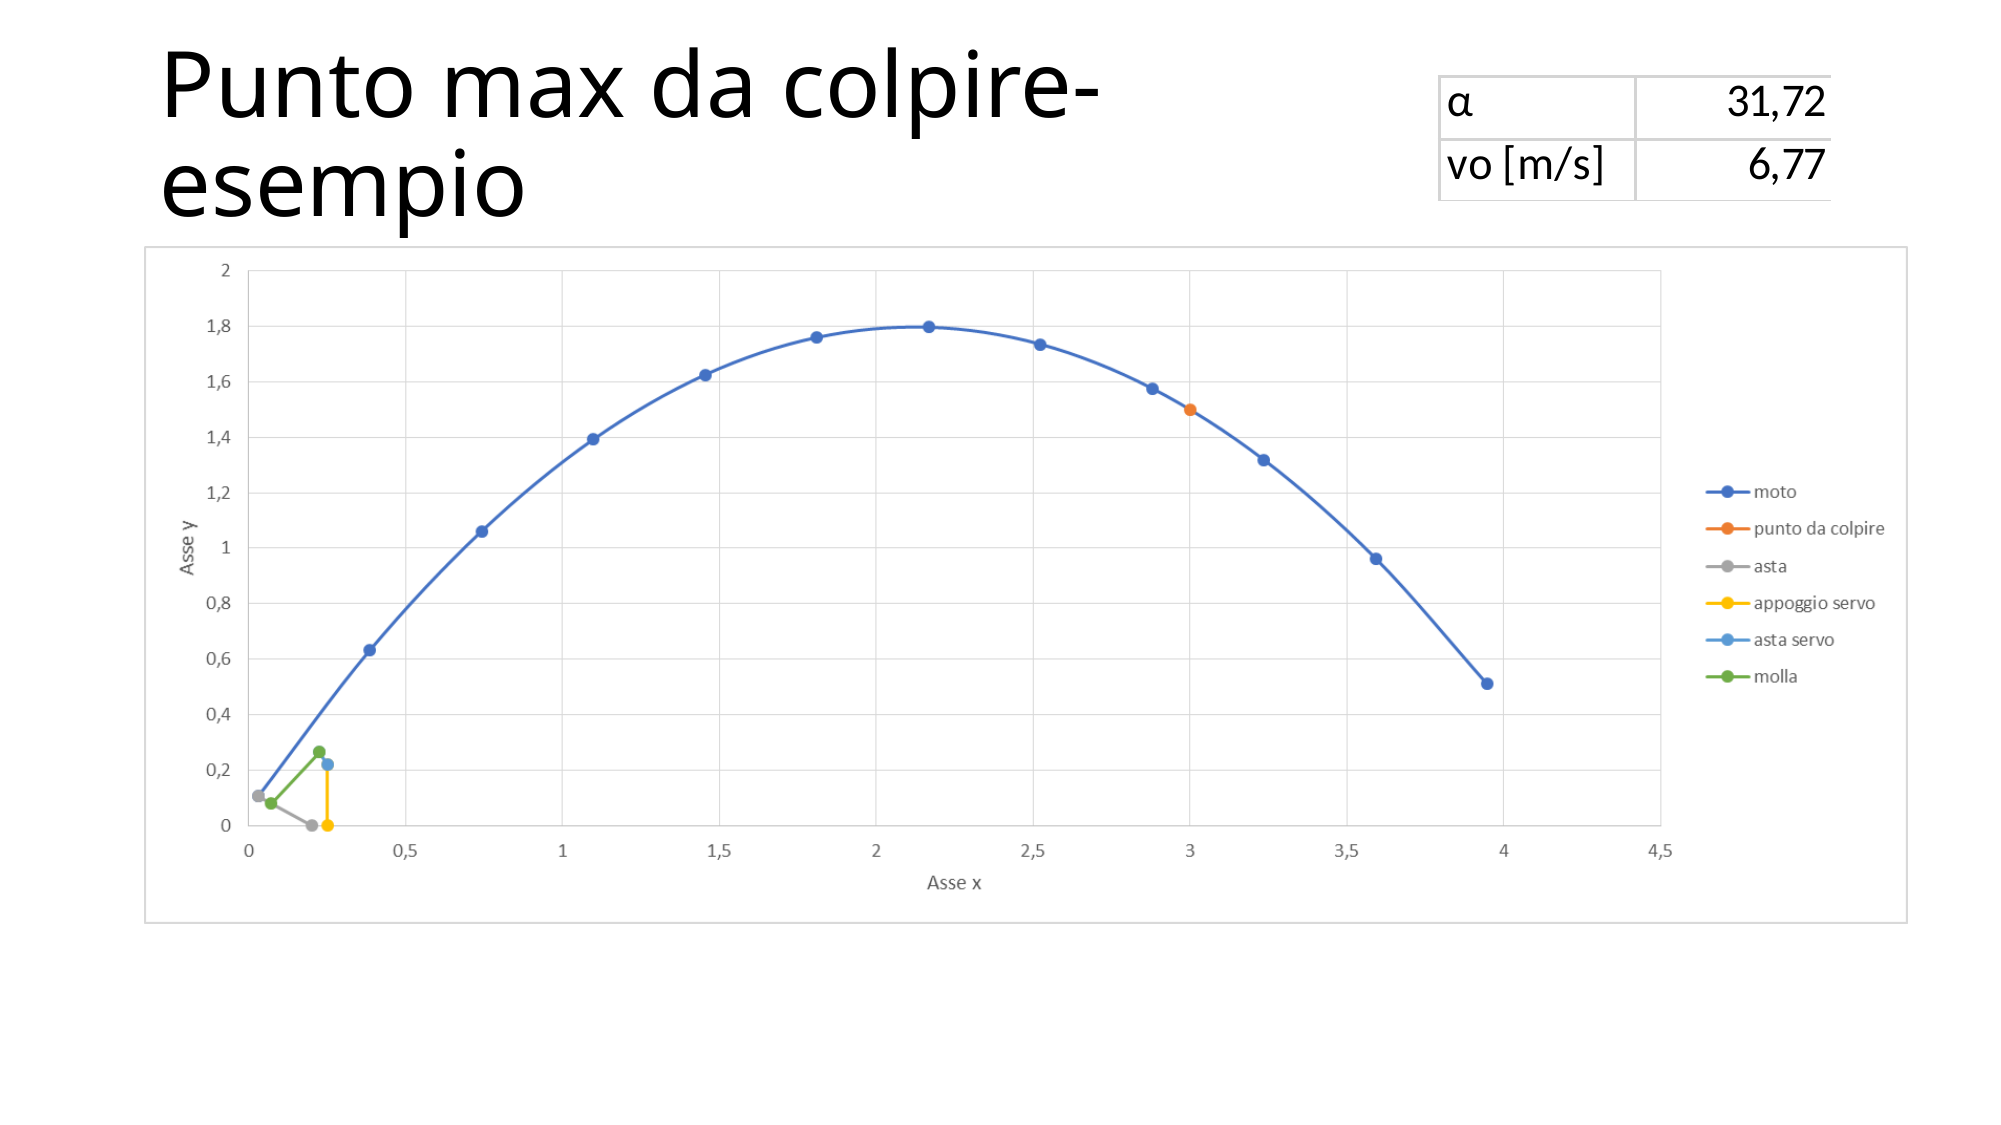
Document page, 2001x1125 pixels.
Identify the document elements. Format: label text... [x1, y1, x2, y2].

picture [144, 246, 1908, 924]
title Punto max da colpire- esempio [144, 29, 1365, 246]
picture [1437, 75, 1835, 204]
